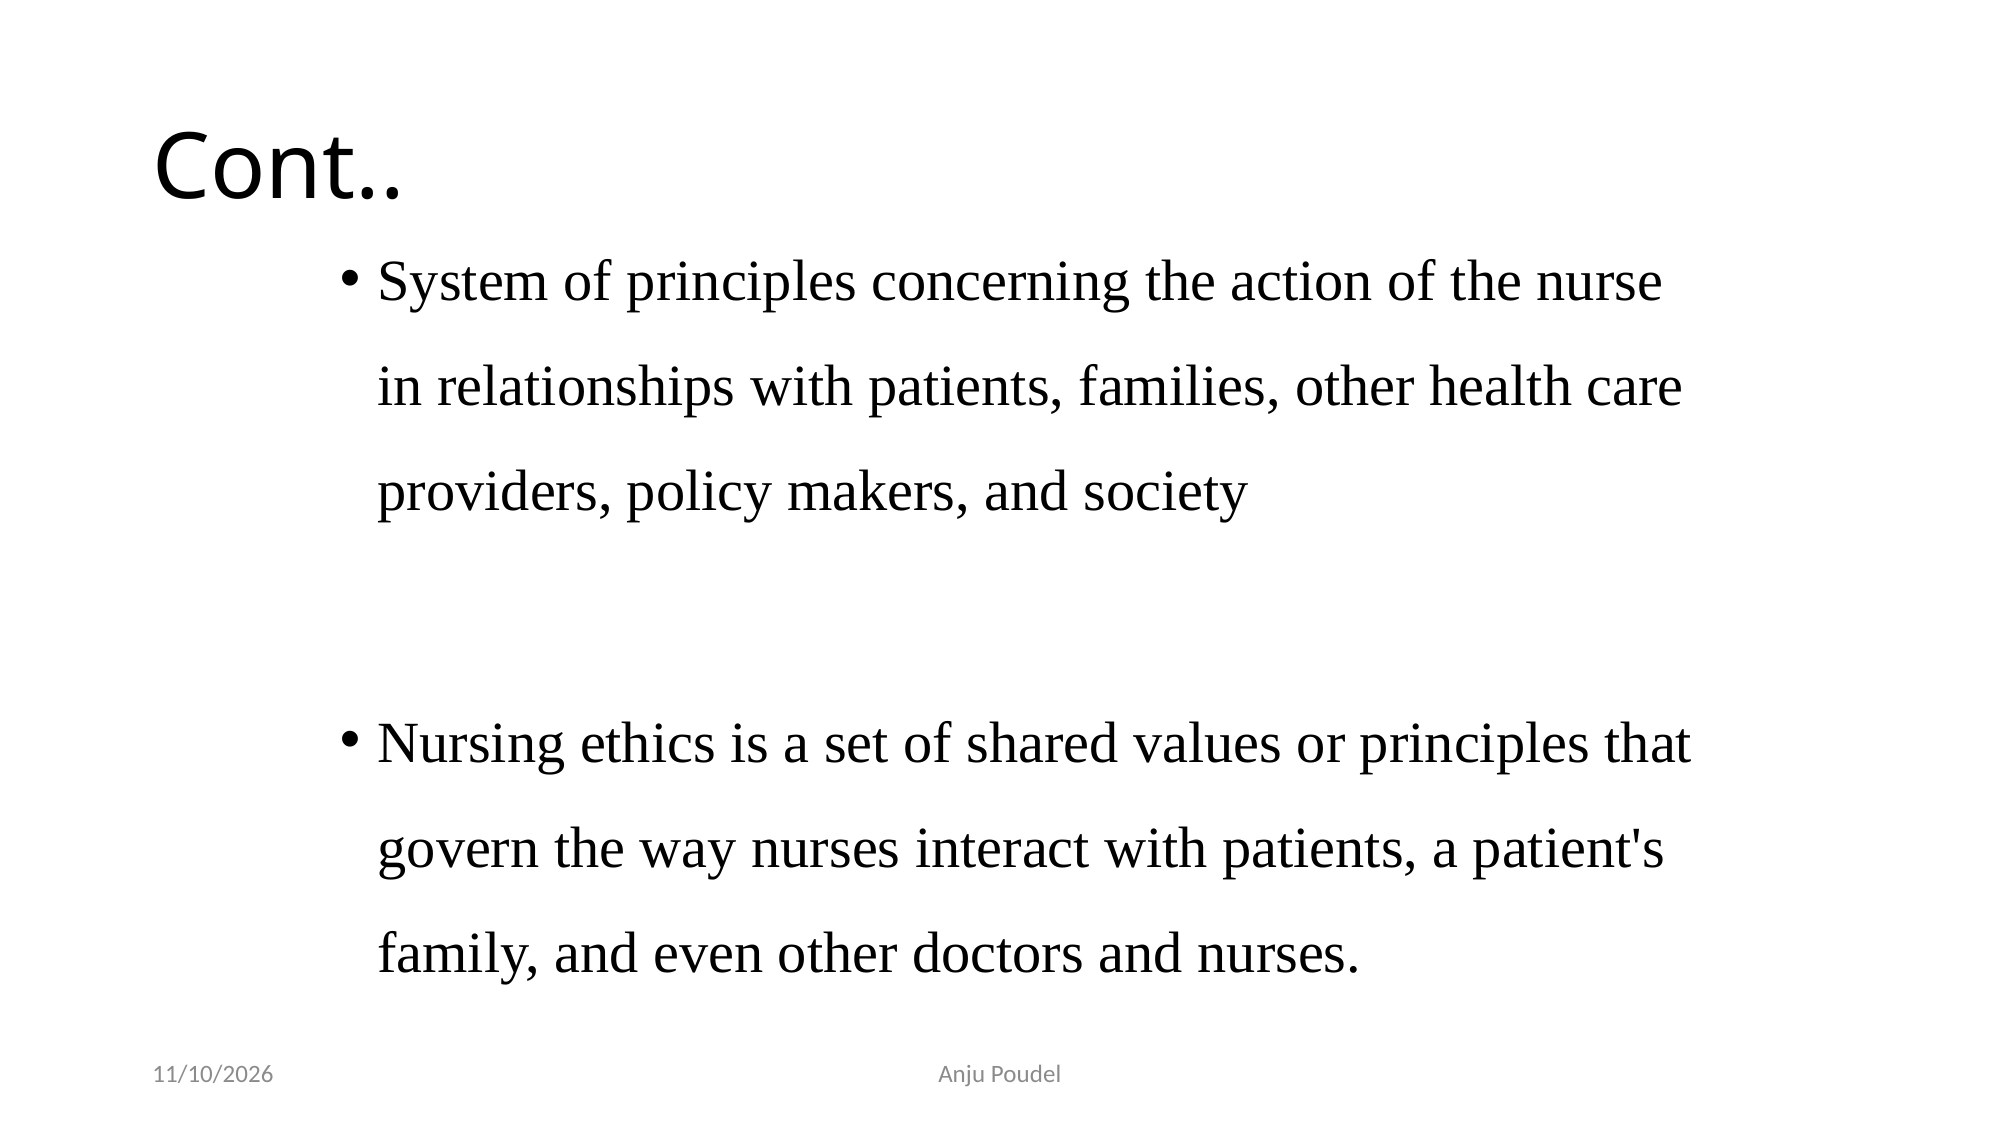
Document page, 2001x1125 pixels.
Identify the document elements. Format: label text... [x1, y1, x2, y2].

title Cont.. [137, 59, 1863, 278]
footer Anju Poudel [662, 1042, 1338, 1103]
list System of principles concerning the action of the nurse in relationships with patients, families, other health care providers, policy makers, and society Nursing ethics is a set of shared values or principles that govern the way nurses interact with patients, a patient's family, and even other doctors and nurses. [324, 200, 1728, 1125]
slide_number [137, 1042, 588, 1103]
